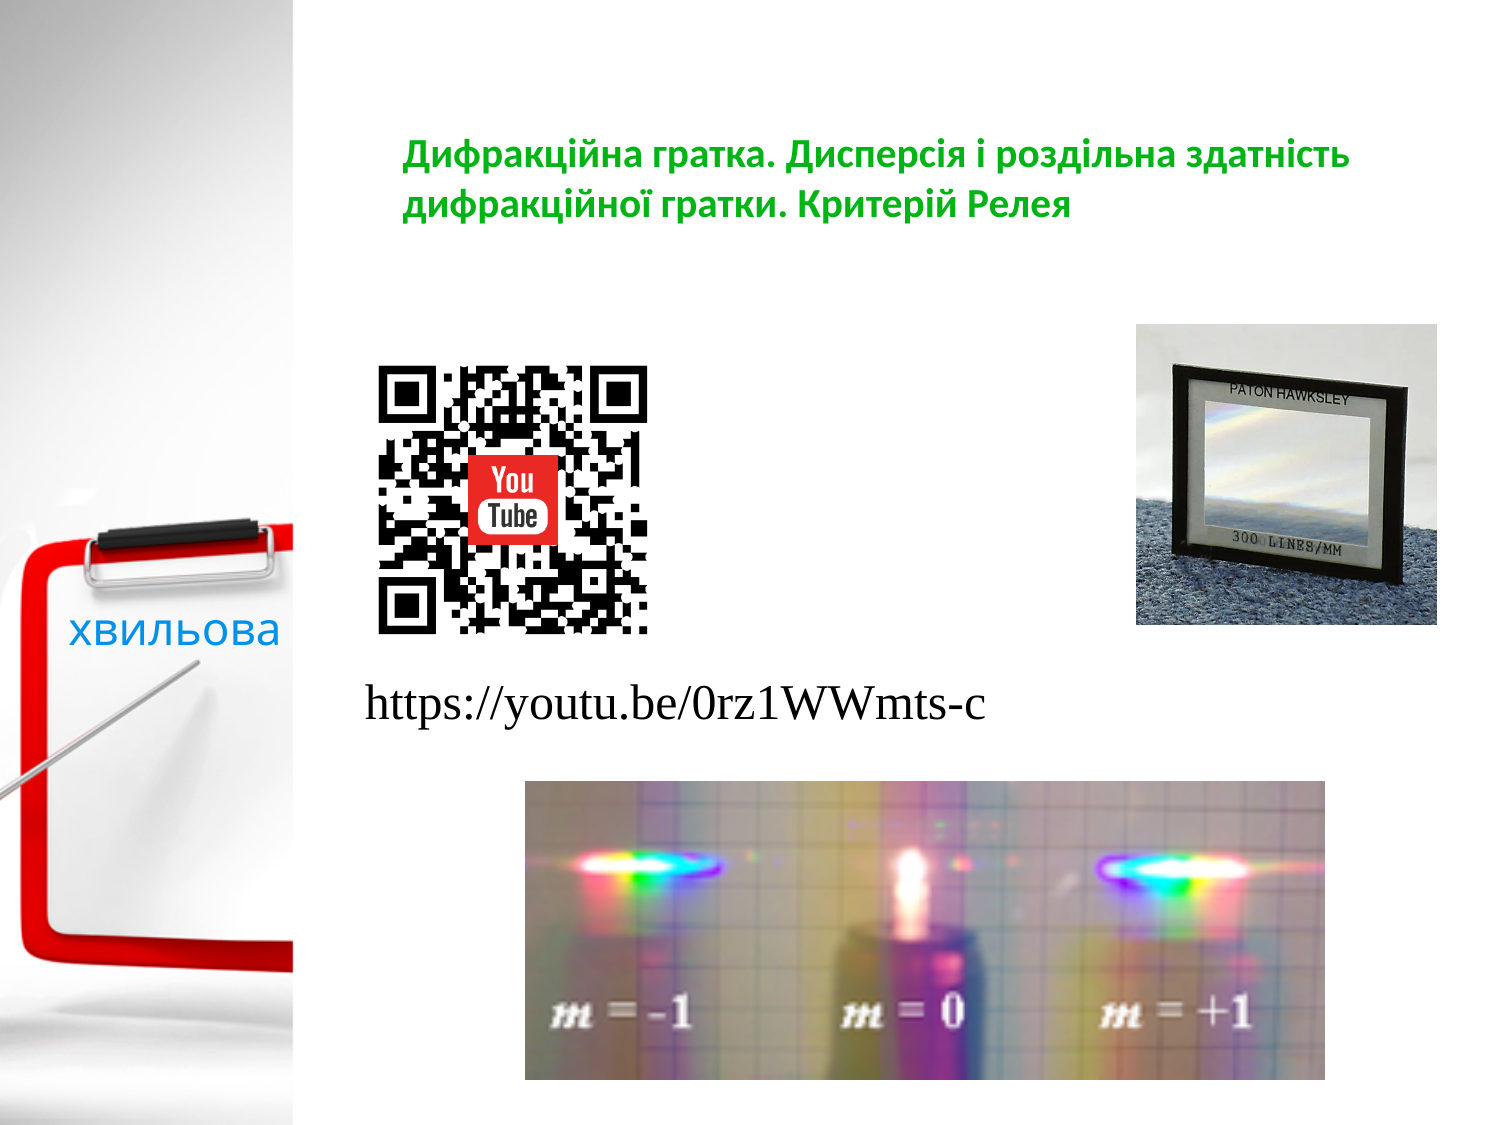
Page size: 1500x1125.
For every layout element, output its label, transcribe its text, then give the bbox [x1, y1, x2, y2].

text_box хвильова [46, 592, 304, 663]
text_box https://youtu.be/0rz1WWmts-c [349, 662, 1013, 738]
picture [0, 0, 1500, 1125]
title Дифракційна гратка. Дисперсія і роздільна здатність дифракційної гратки. Критерій Релея [387, 117, 1463, 235]
